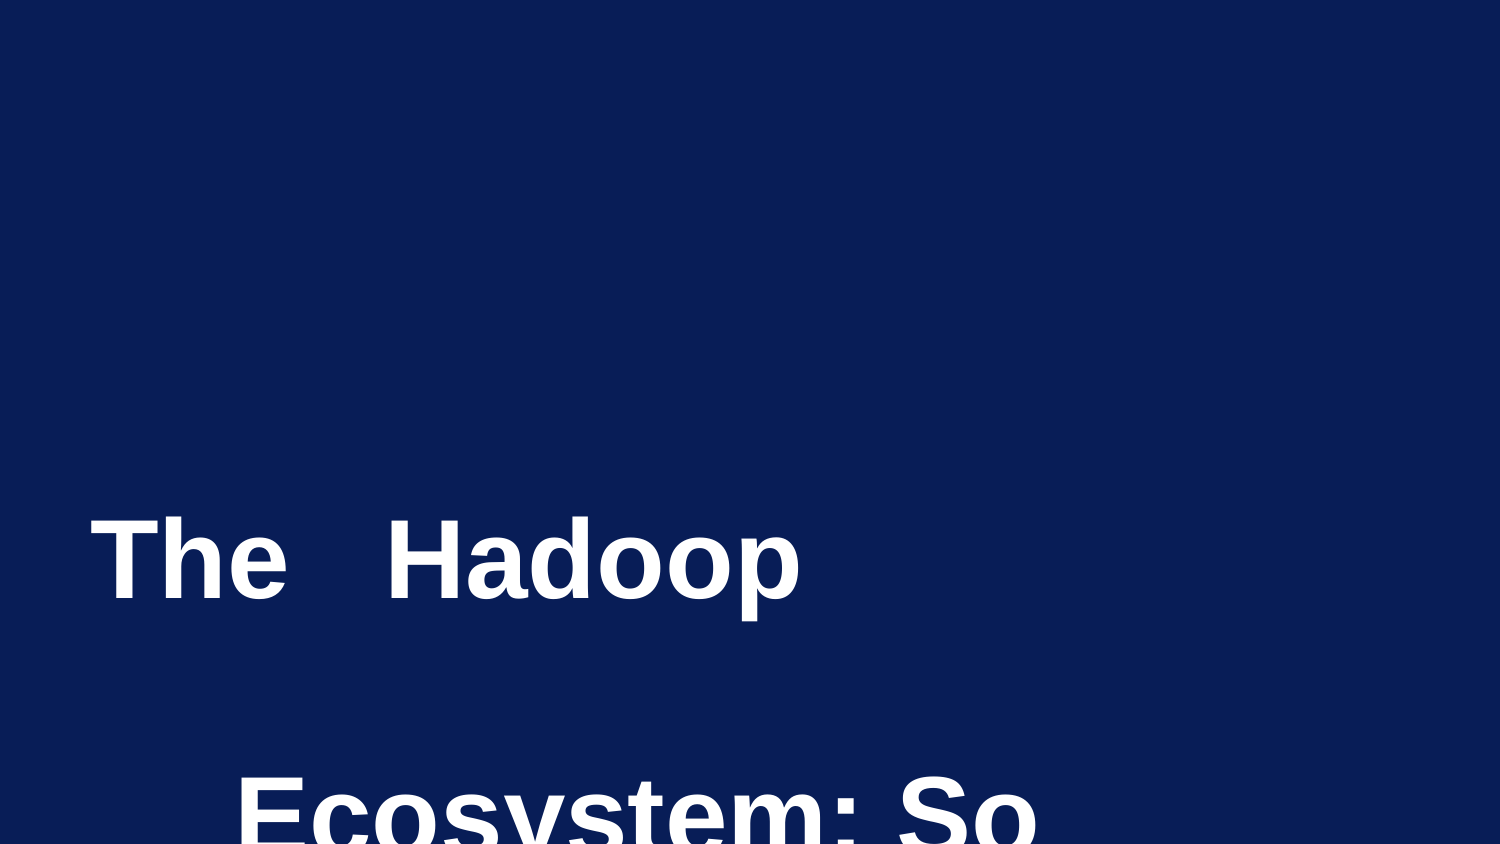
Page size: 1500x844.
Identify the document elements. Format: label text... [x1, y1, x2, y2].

text_box The Hadoop Ecosystem: So much free stuff! [88, 364, 1406, 844]
